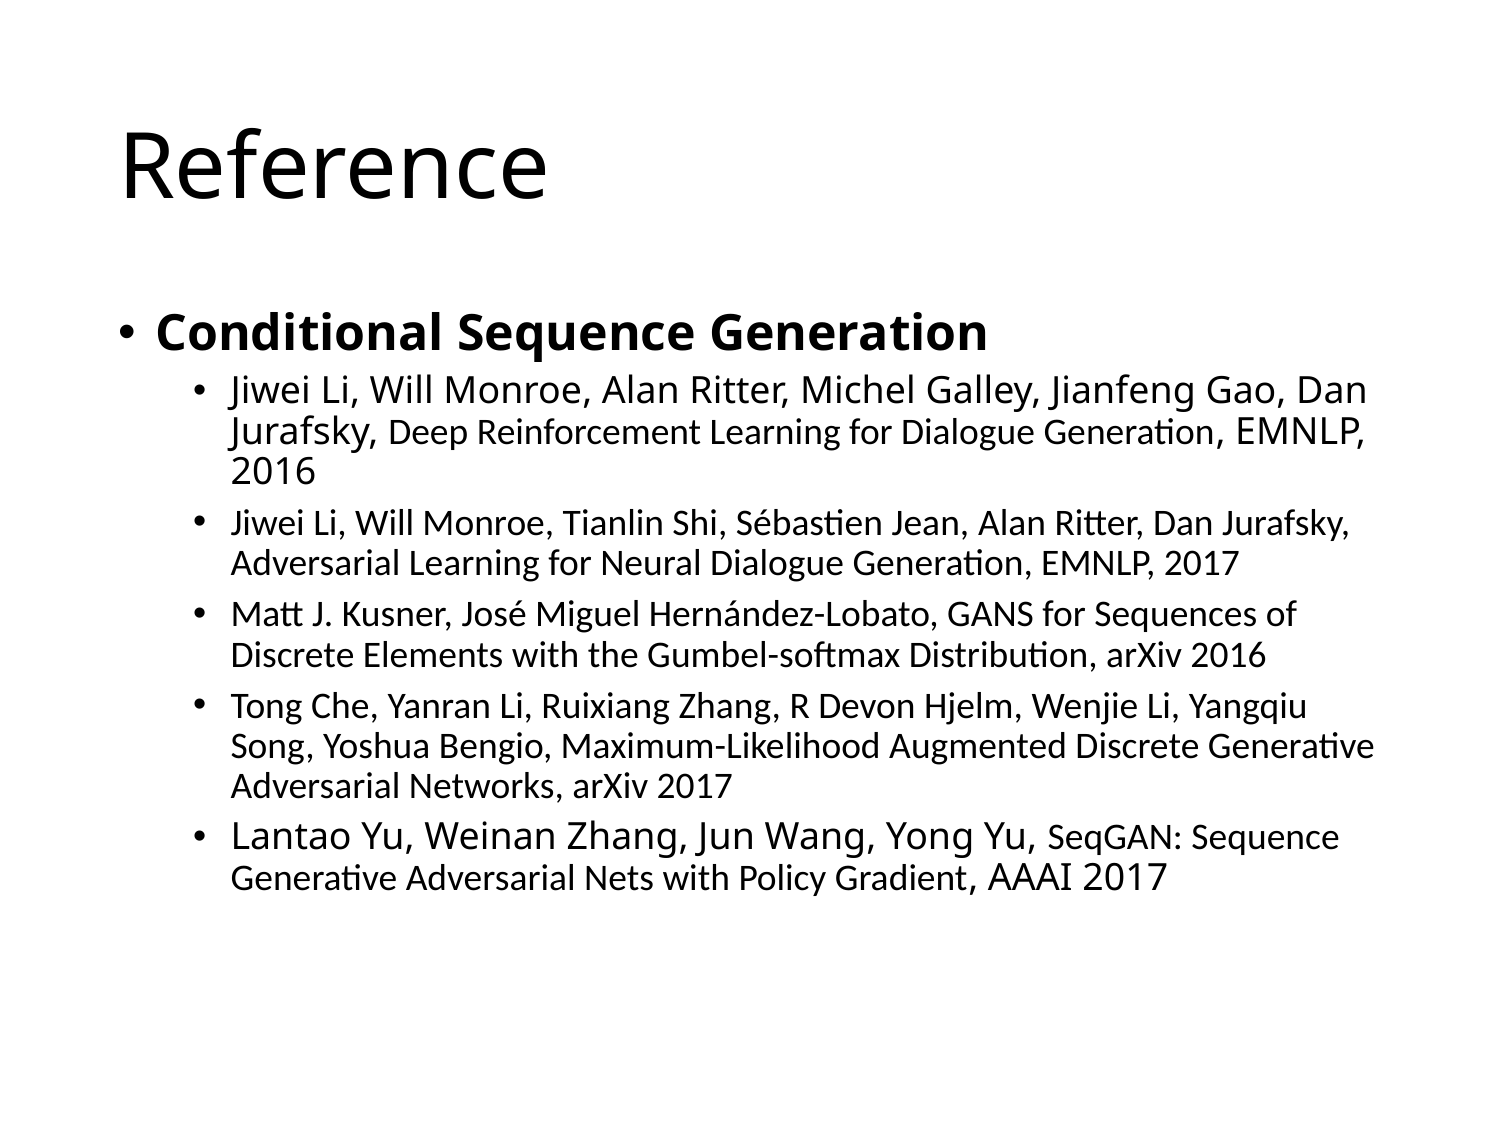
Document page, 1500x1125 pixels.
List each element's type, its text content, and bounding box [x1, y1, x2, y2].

list Conditional Sequence Generation Jiwei Li, Will Monroe, Alan Ritter, Michel Galley, Jianfeng Gao, Dan Jurafsky, Deep Reinforcement Learning for Dialogue Generation, EMNLP, 2016 Jiwei Li, Will Monroe, Tianlin Shi, Sébastien Jean, Alan Ritter, Dan Jurafsky, Adversarial Learning for Neural Dialogue Generation, EMNLP, 2017 Matt J. Kusner, José Miguel Hernández-Lobato, GANS for Sequences of Discrete Elements with the Gumbel-softmax Distribution, arXiv 2016 Tong Che, Yanran Li, Ruixiang Zhang, R Devon Hjelm, Wenjie Li, Yangqiu Song, Yoshua Bengio, Maximum-Likelihood Augmented Discrete Generative Adversarial Networks, arXiv 2017 Lantao Yu, Weinan Zhang, Jun Wang, Yong Yu, SeqGAN: Sequence Generative Adversarial Nets with Policy Gradient, AAAI 2017 [103, 299, 1397, 1066]
title Reference [103, 59, 1397, 278]
